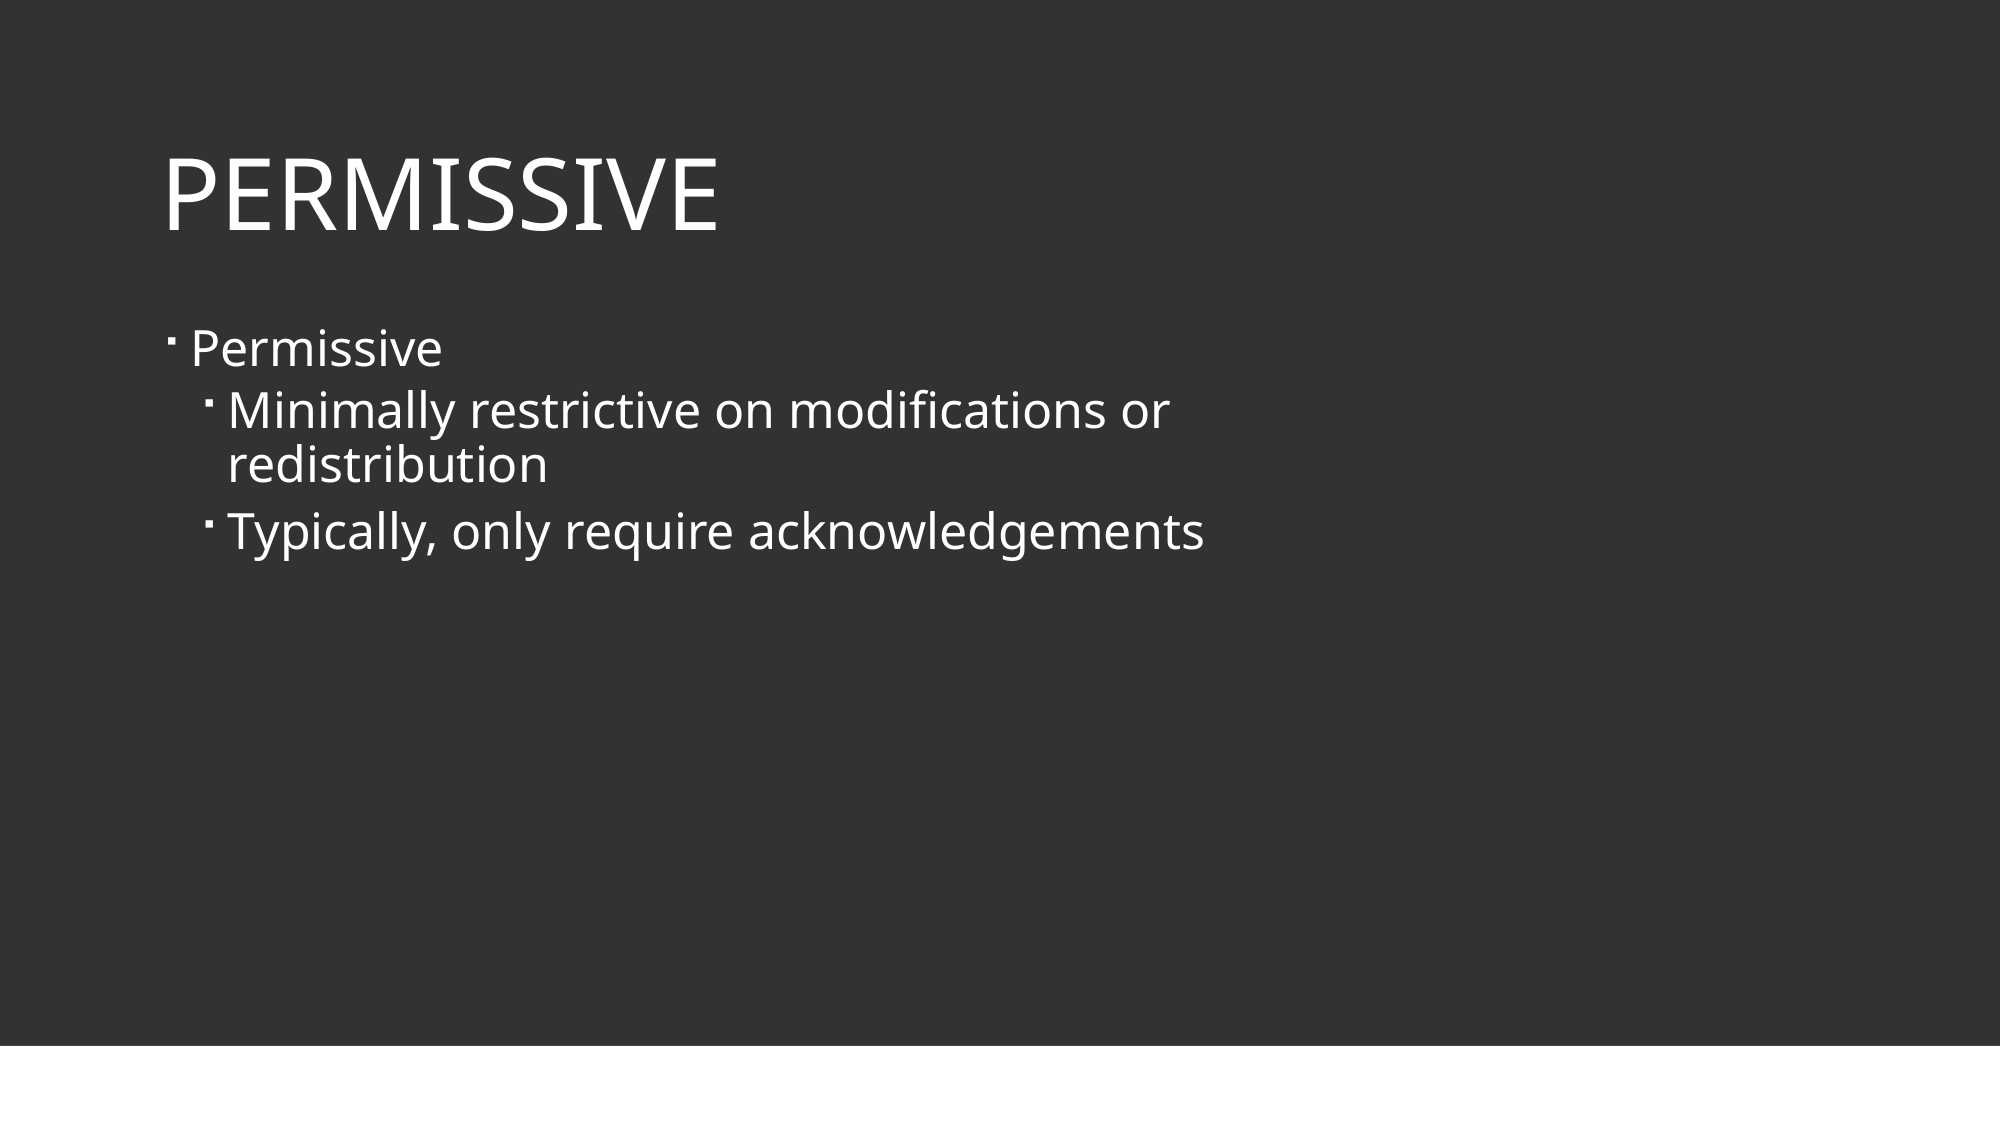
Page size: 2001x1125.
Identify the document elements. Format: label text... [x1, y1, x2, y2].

text_box [0, 0, 2000, 1045]
title Permissive [145, 105, 1843, 295]
list Permissive Minimally restrictive on modifications or redistribution Typically, only require acknowledgements [145, 315, 1478, 1006]
text_box [0, 1045, 2000, 1125]
